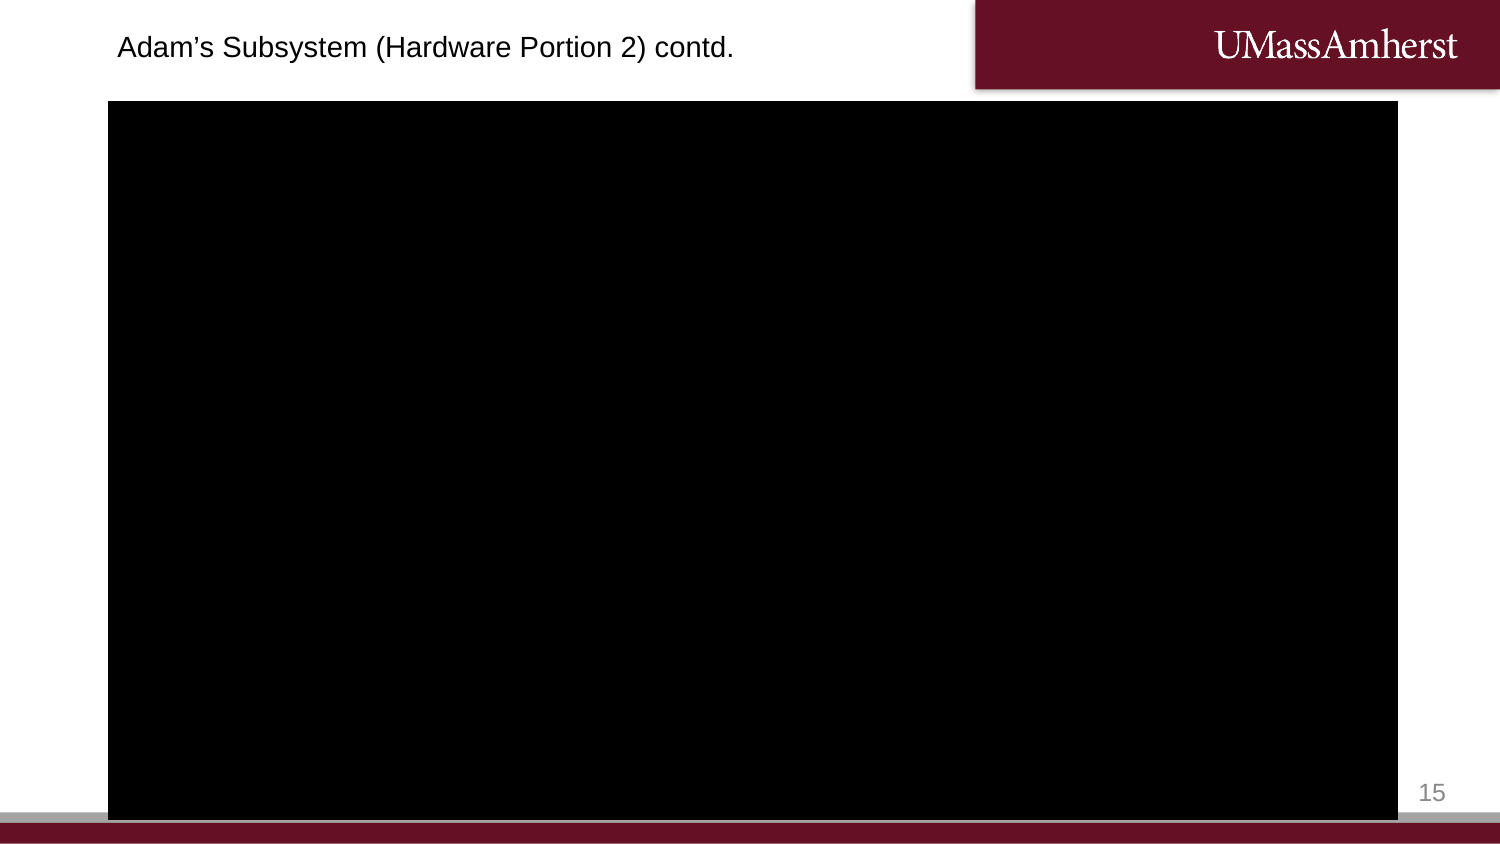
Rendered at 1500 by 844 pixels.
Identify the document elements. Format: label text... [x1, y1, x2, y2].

picture [1214, 28, 1458, 59]
picture [108, 101, 1398, 820]
slide_number 15 [1403, 769, 1462, 815]
text_box Adam’s Subsystem (Hardware Portion 2) contd. [102, 13, 859, 102]
